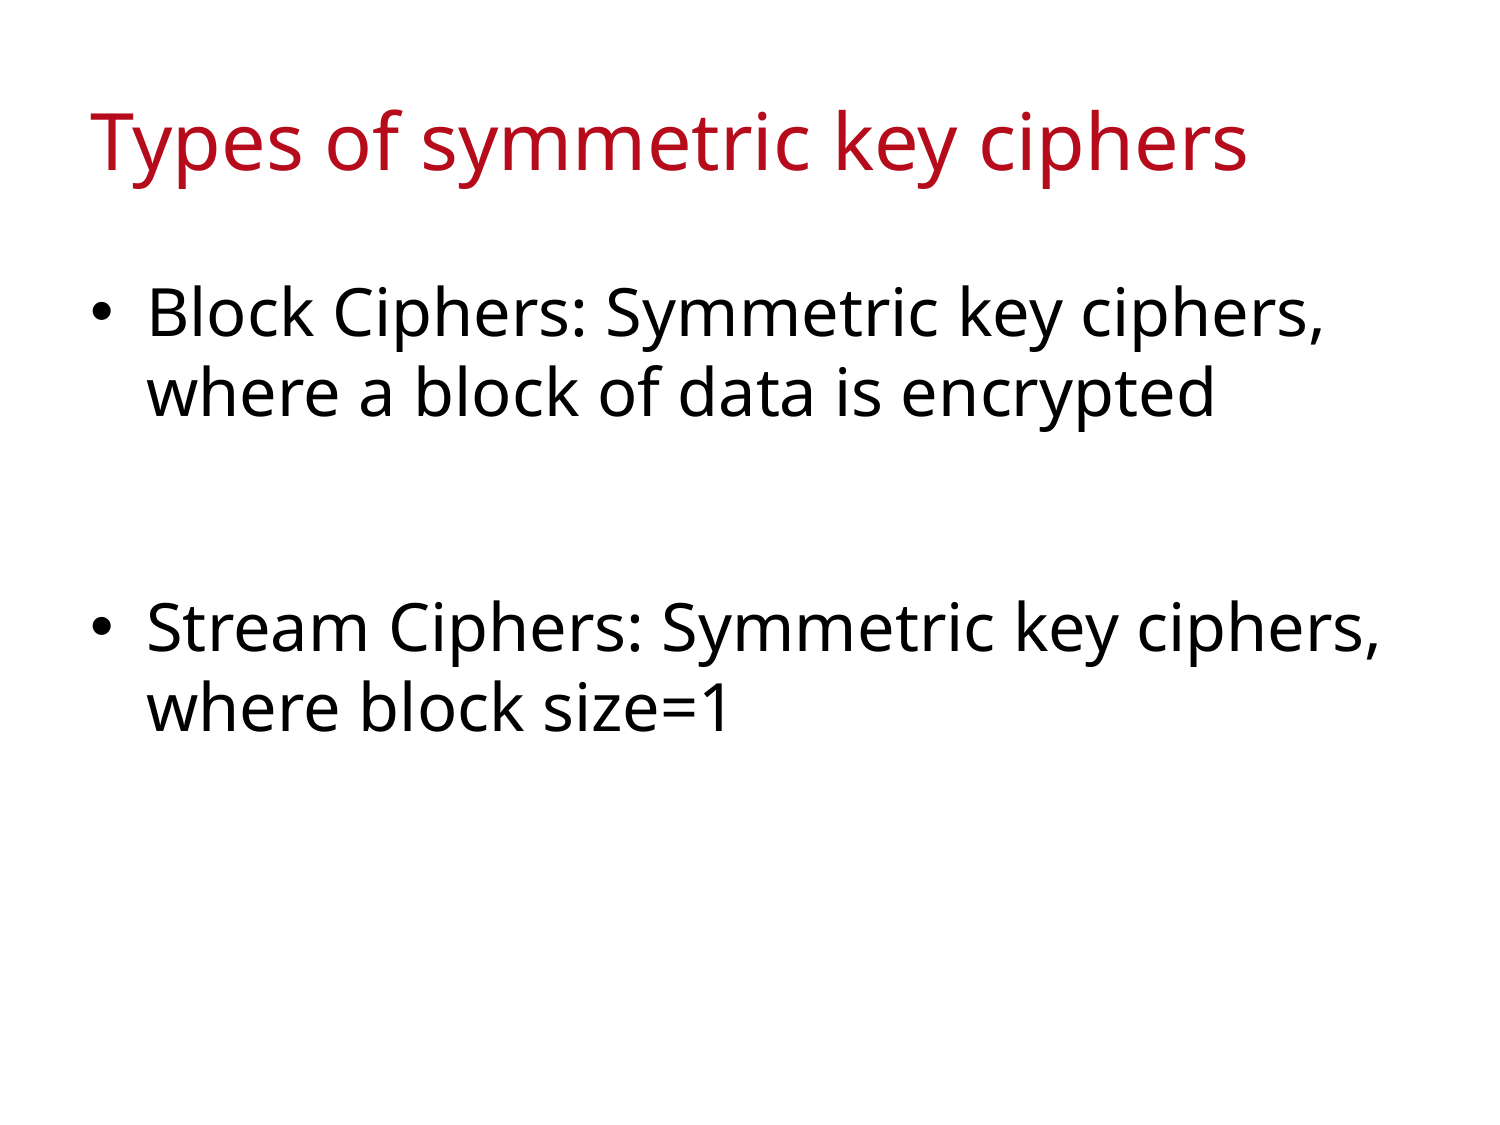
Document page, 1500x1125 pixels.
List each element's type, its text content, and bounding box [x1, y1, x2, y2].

list Block Ciphers: Symmetric key ciphers, where a block of data is encrypted Stream Ciphers: Symmetric key ciphers, where block size=1 [75, 262, 1425, 1005]
title Types of symmetric key ciphers [75, 45, 1425, 233]
